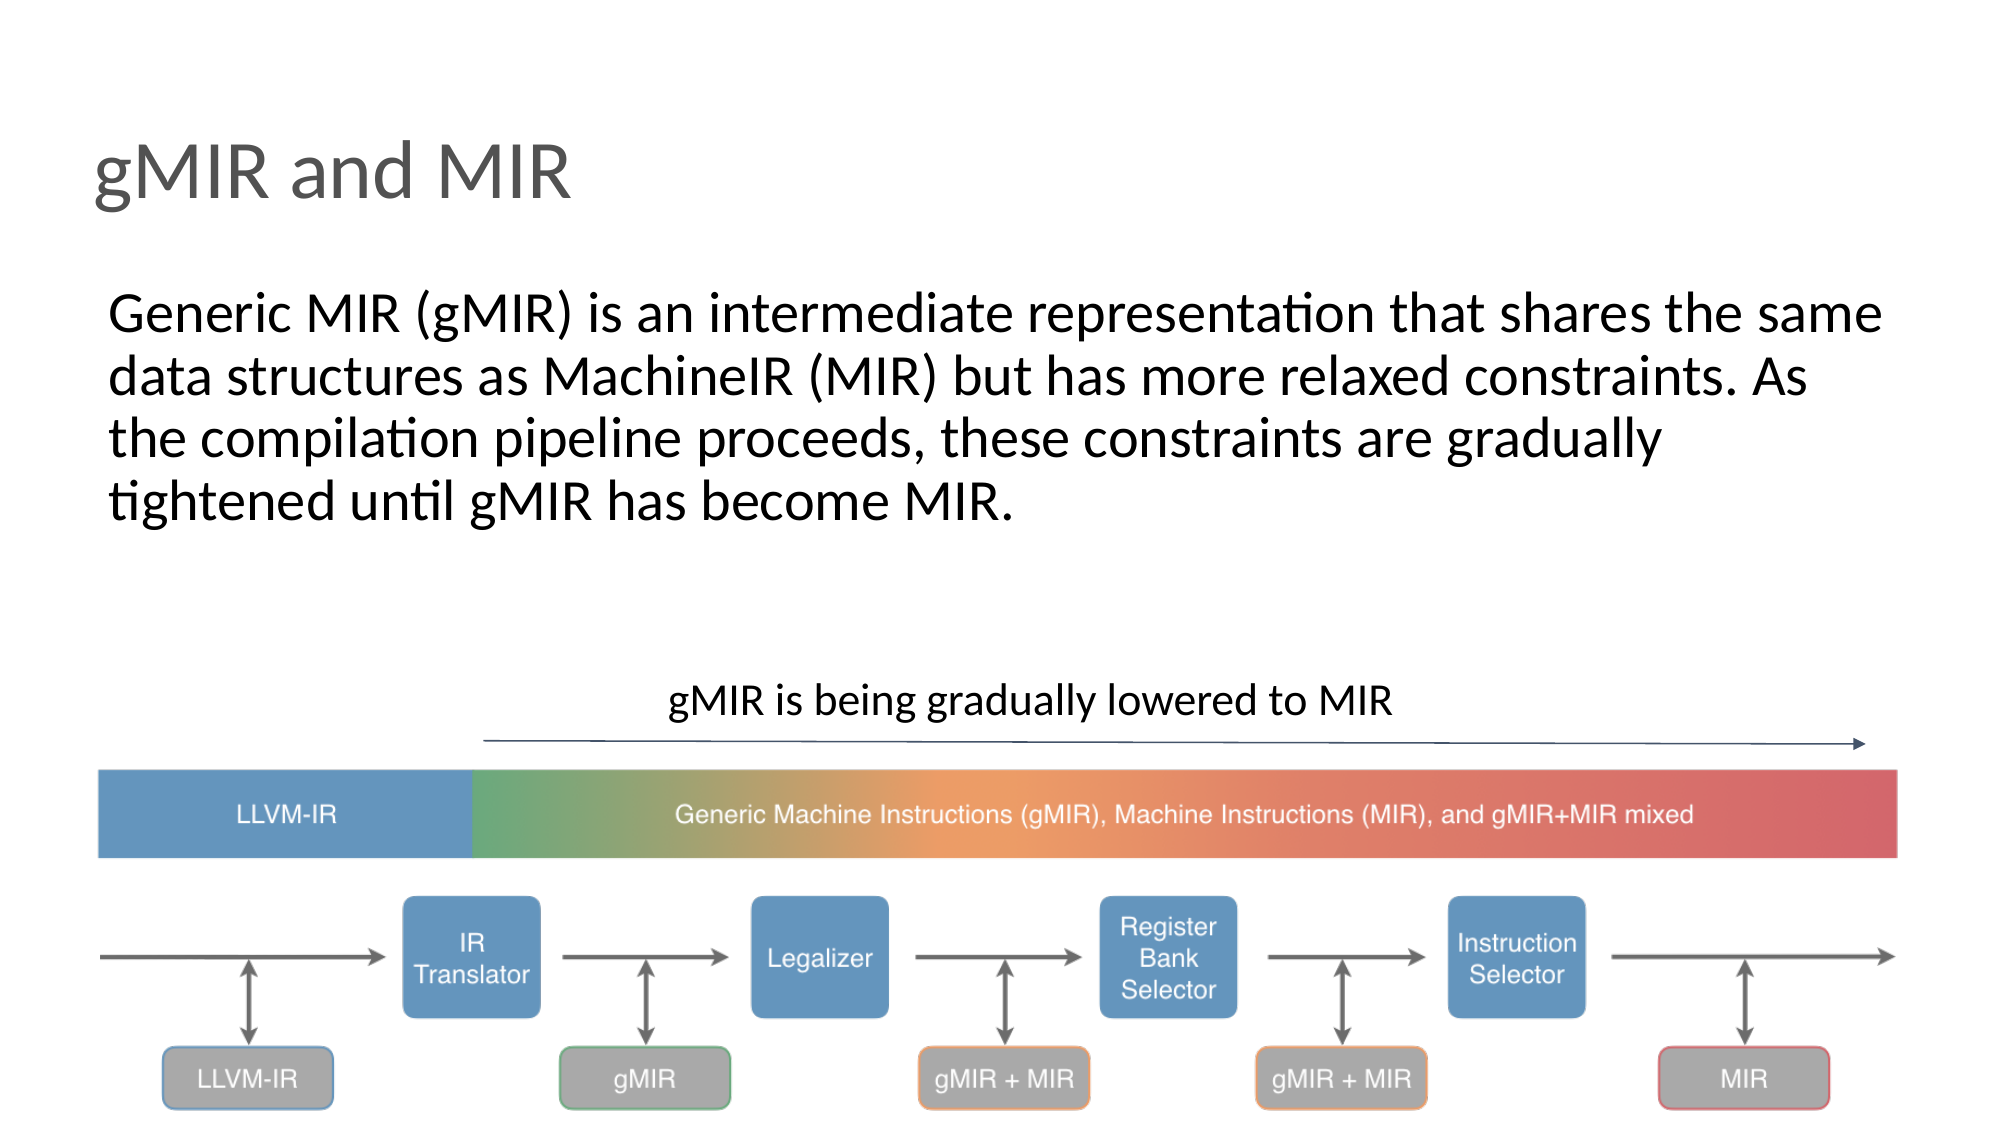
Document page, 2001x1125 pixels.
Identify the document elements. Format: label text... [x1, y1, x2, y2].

title gMIR and MIR [93, 93, 1900, 250]
text_box gMIR is being gradually lowered to MIR [652, 654, 1655, 739]
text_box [483, 740, 1866, 745]
list Generic MIR (gMIR) is an intermediate representation that shares the same data structures as MachineIR (MIR) but has more relaxed constraints. As the compilation pipeline proceeds, these constraints are gradually tightened until gMIR has become MIR. [93, 274, 1900, 745]
picture [74, 745, 1926, 1125]
